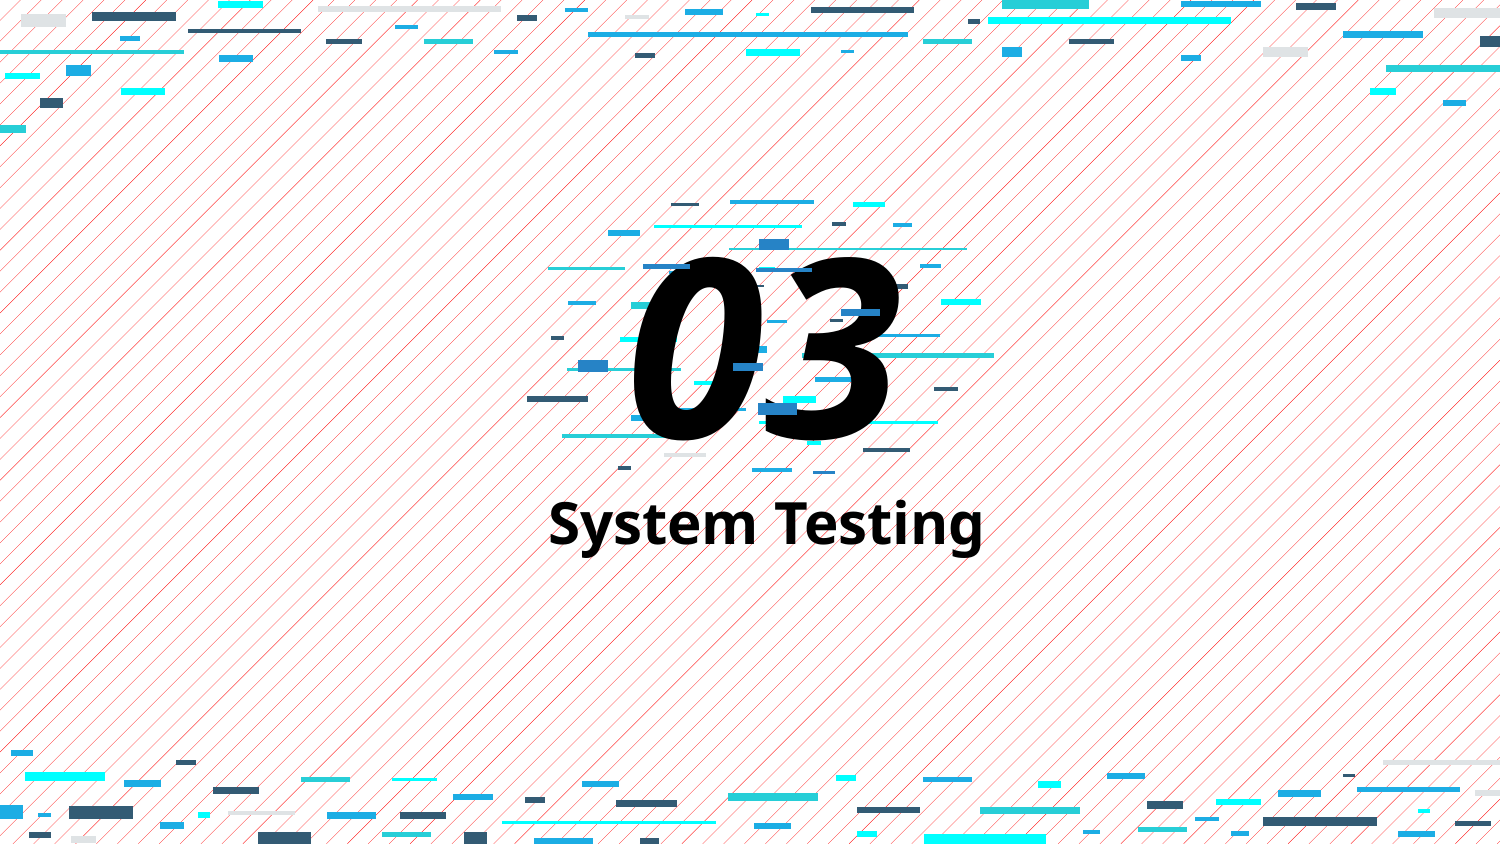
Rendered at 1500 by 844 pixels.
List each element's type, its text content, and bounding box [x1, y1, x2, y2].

title System Testing [370, 465, 1164, 576]
text_box [853, 202, 886, 208]
text_box [730, 200, 814, 205]
text_box [885, 247, 968, 251]
text_box [654, 224, 803, 228]
text_box [947, 353, 995, 358]
text_box [670, 202, 700, 206]
text_box [551, 336, 565, 340]
title 03 [582, 252, 947, 426]
text_box [947, 298, 982, 306]
text_box [547, 267, 572, 271]
text_box [863, 447, 910, 453]
text_box [562, 434, 703, 439]
text_box [892, 222, 913, 227]
text_box [807, 441, 822, 445]
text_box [577, 238, 881, 416]
text_box [664, 453, 706, 457]
text_box [947, 387, 959, 392]
text_box [527, 396, 572, 403]
text_box [831, 221, 847, 226]
text_box [607, 230, 641, 236]
